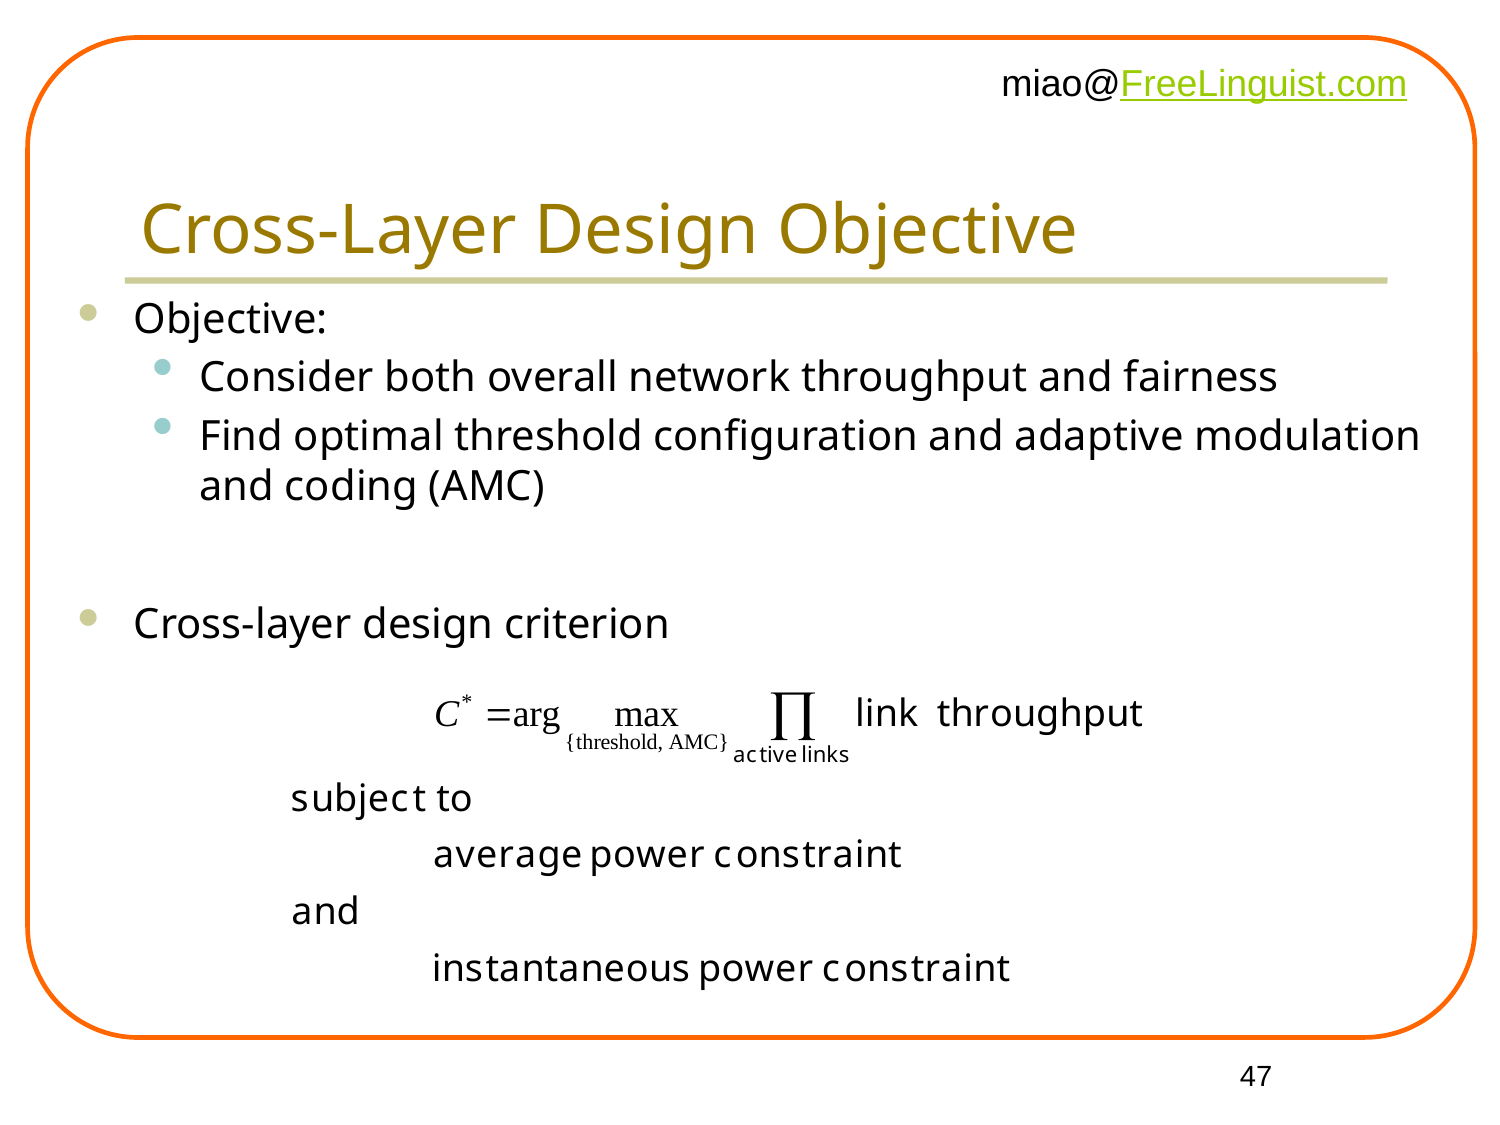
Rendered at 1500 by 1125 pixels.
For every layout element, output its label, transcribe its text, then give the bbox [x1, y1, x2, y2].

list Objective: Consider both overall network throughput and fairness Find optimal threshold configuration and adaptive modulation and coding (AMC) Cross-layer design criterion [62, 284, 1500, 710]
title Cross-Layer Design Objective [125, 87, 1388, 275]
slide_number 47 [1124, 1049, 1388, 1125]
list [285, 684, 1153, 997]
